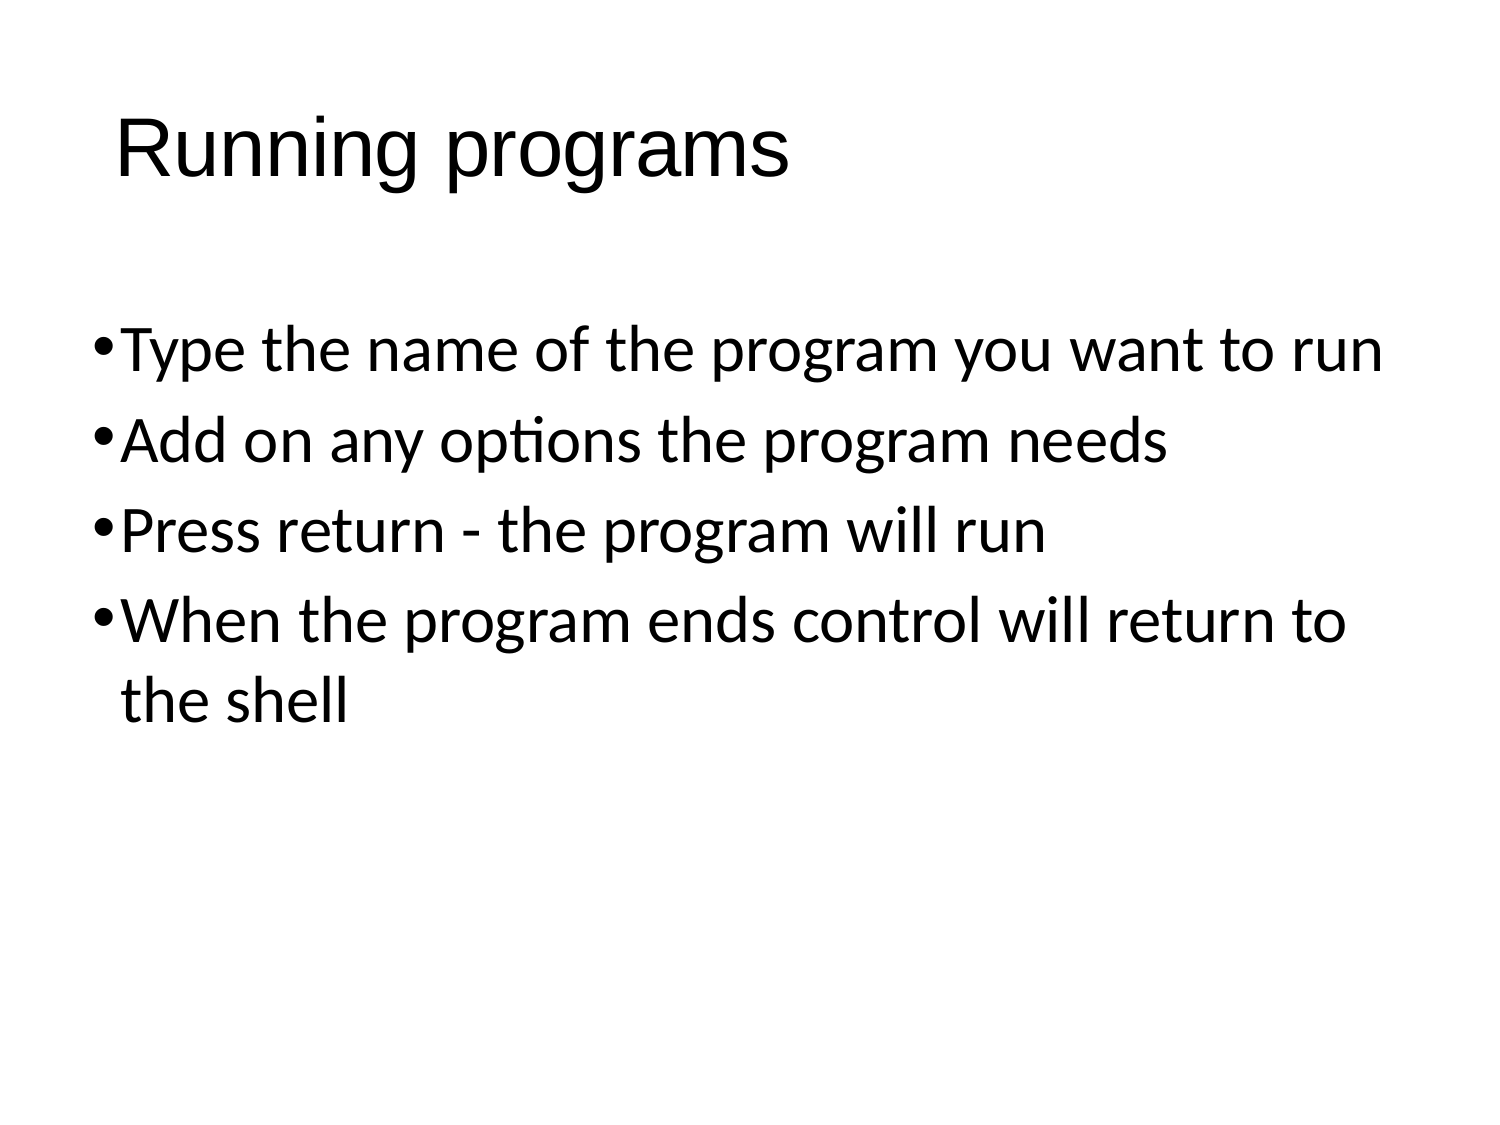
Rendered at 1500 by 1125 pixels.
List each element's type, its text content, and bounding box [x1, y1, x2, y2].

title Running programs [112, 47, 1335, 237]
text_box Type the name of the program you want to run Add on any options the program needs Press return - the program will run When the program ends control will return to the shell [90, 293, 1410, 737]
